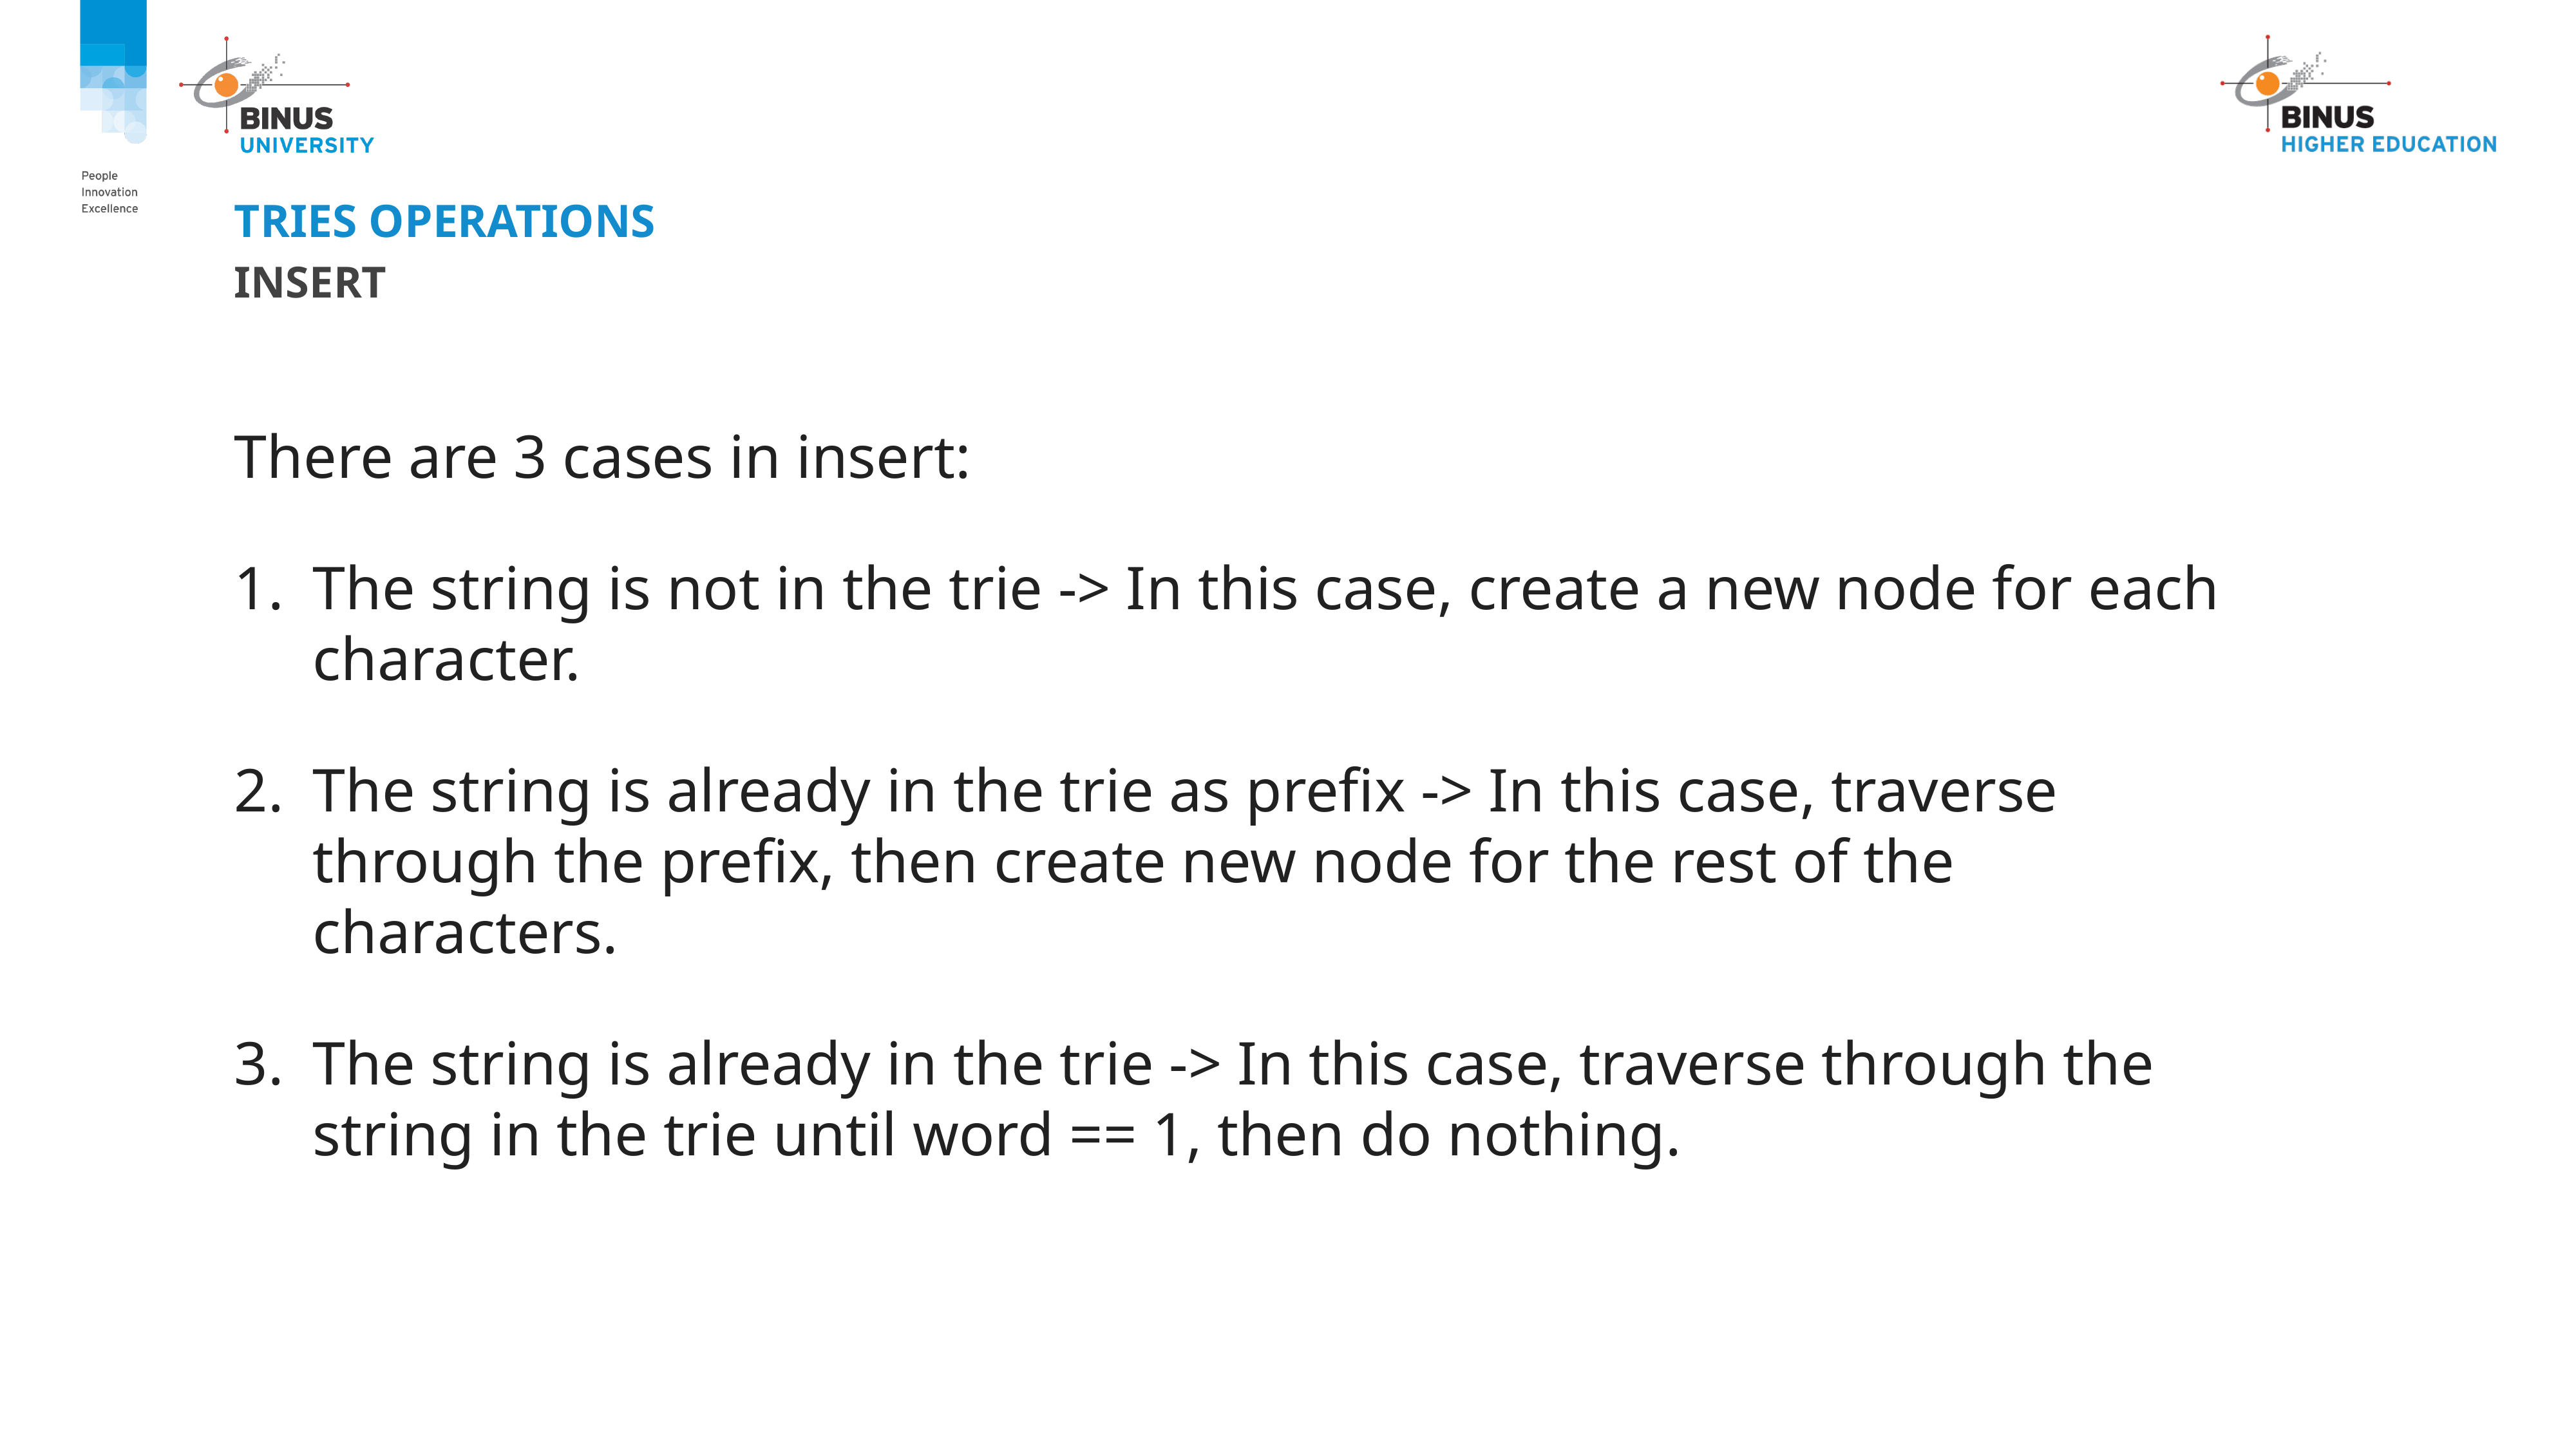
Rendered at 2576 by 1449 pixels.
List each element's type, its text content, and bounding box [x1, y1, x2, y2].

title Tries Operations [228, 197, 1784, 252]
list There are 3 cases in insert: The string is not in the trie -> In this case, create a new node for each character. The string is already in the trie as prefix -> In this case, traverse through the prefix, then create new node for the rest of the characters. The string is already in the trie -> In this case, traverse through the string in the trie until word == 1, then do nothing. [228, 413, 2273, 1252]
picture [2199, 0, 2496, 156]
picture [174, 25, 374, 161]
list Insert [228, 255, 1262, 341]
picture [81, 146, 146, 213]
picture [80, 66, 147, 144]
